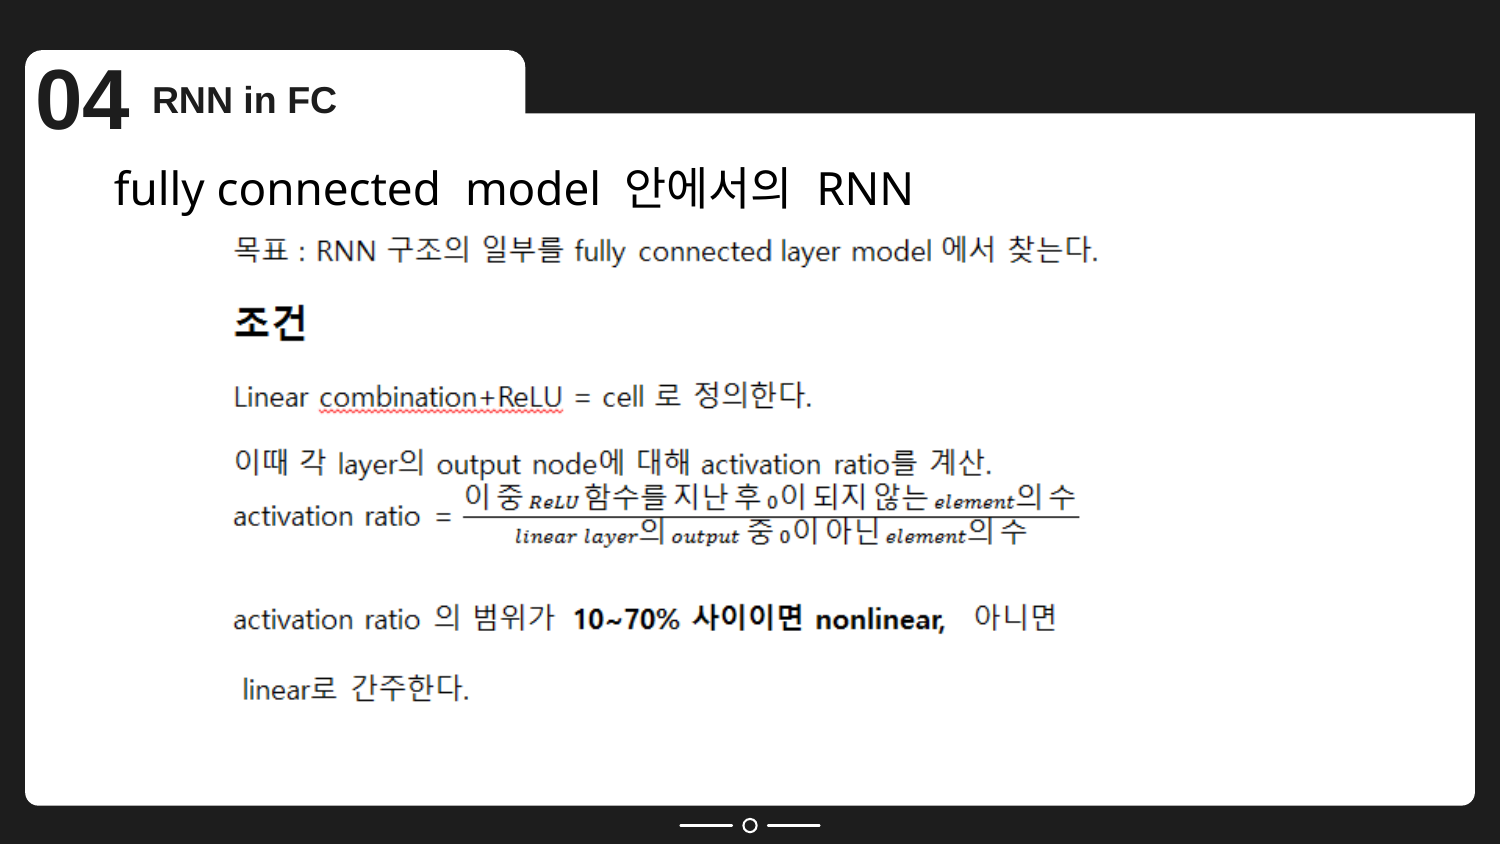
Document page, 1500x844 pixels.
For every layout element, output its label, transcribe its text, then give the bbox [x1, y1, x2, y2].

text_box fully connected model 안에서의 RNN [23, 151, 1040, 205]
text_box 04 [23, 38, 143, 151]
picture [188, 219, 1247, 750]
text_box RNN in FC [143, 70, 519, 127]
